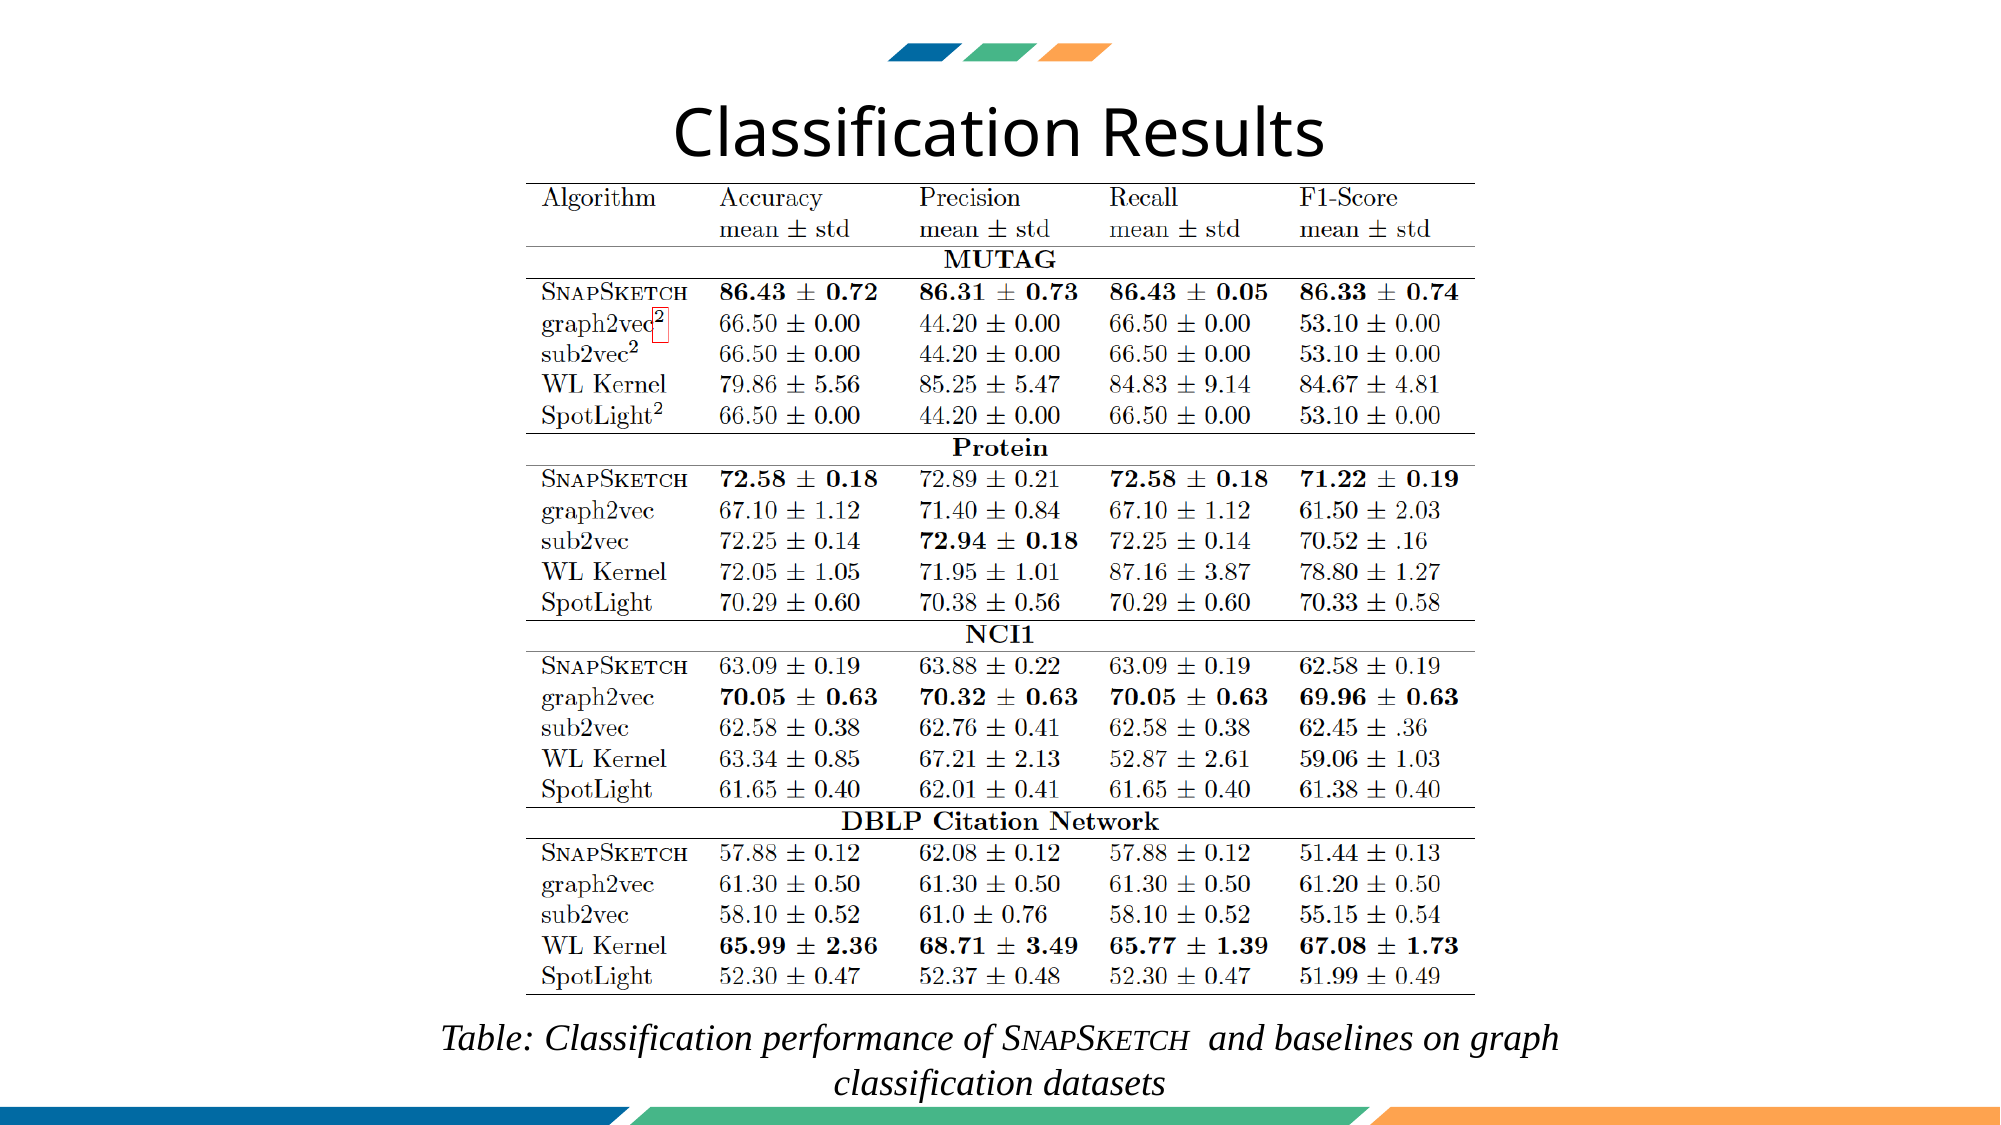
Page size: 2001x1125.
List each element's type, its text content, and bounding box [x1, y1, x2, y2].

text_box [887, 43, 1113, 62]
text_box Table: Classification performance of SNAPSKETCH and baselines on graph classification datasets [421, 1005, 1579, 1106]
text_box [0, 1106, 2000, 1125]
text_box Classification Results [494, 89, 1505, 171]
picture [522, 180, 1478, 997]
